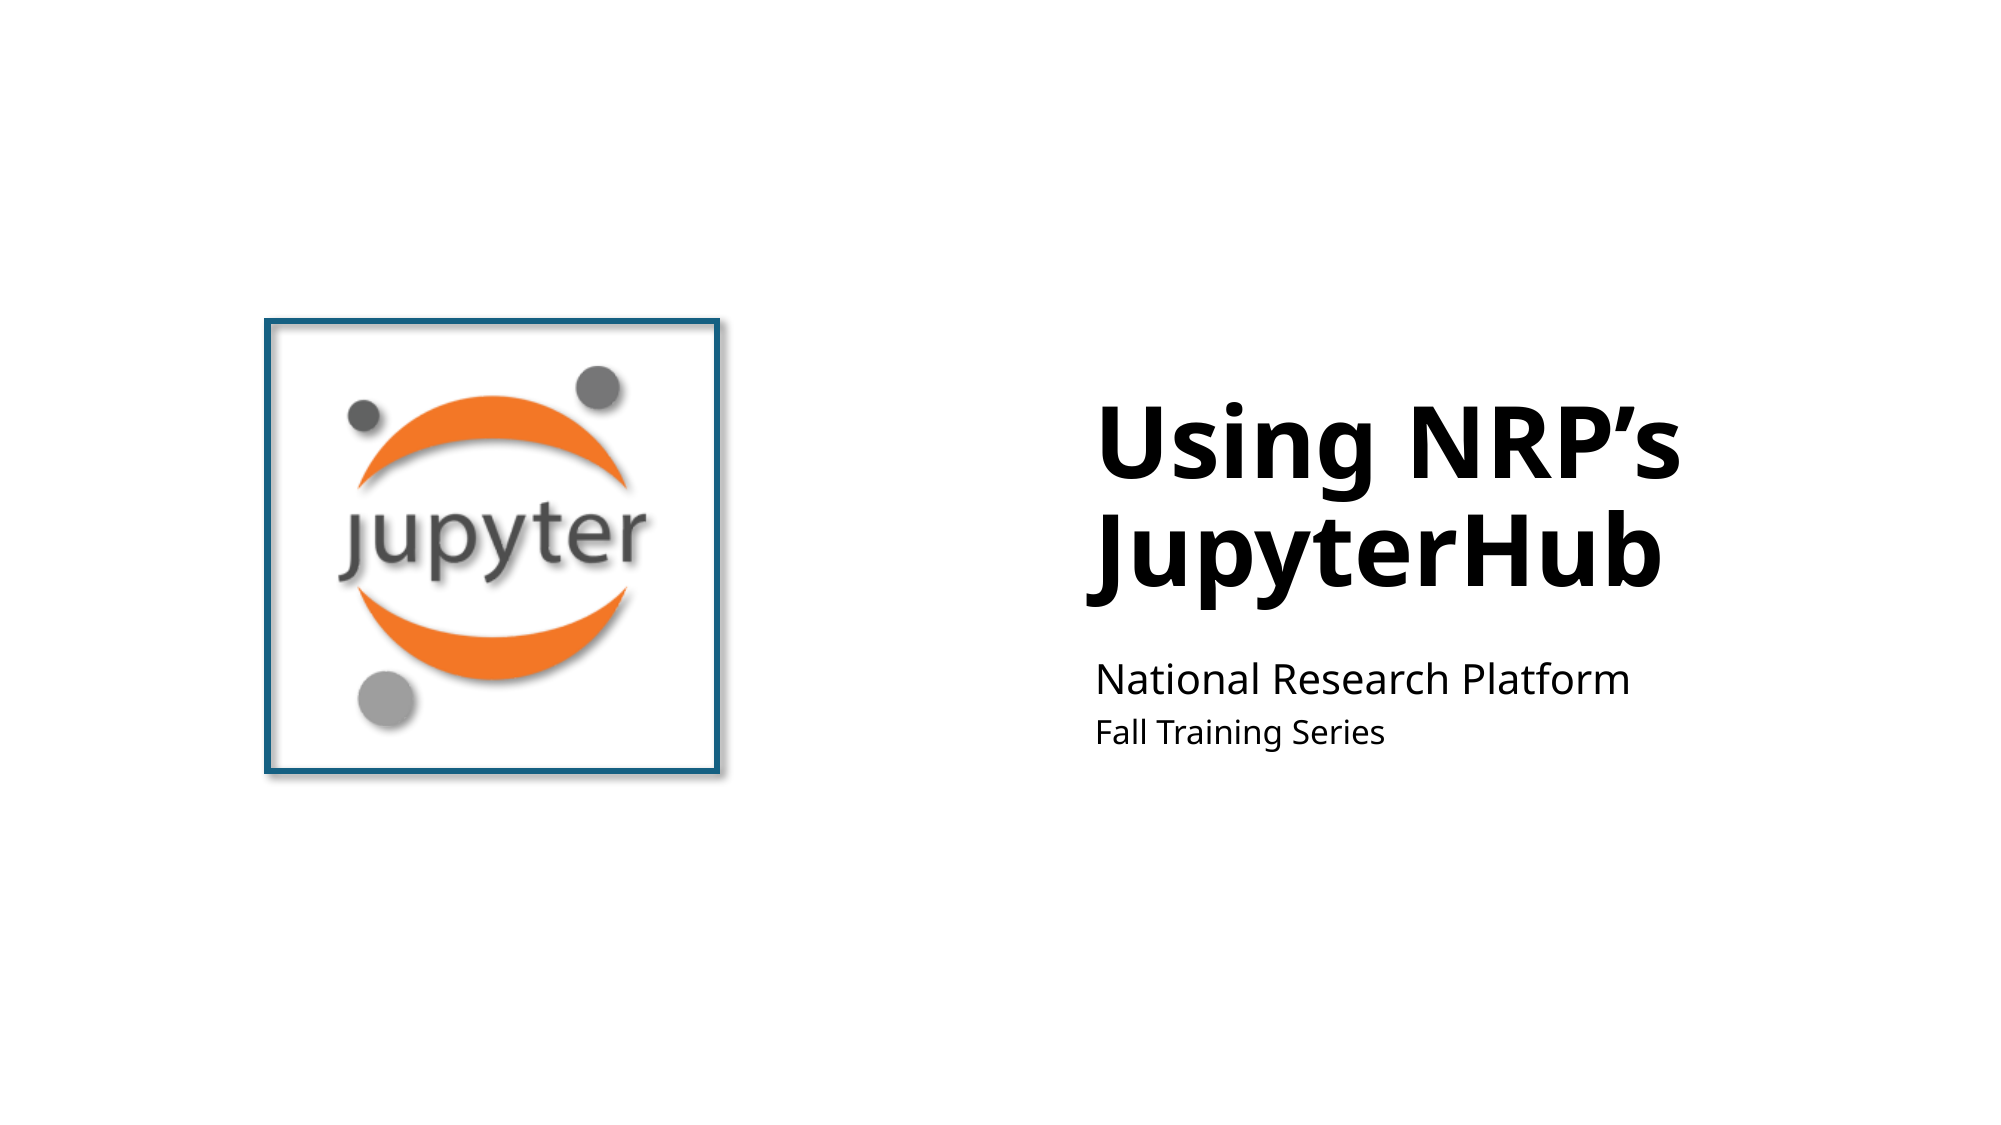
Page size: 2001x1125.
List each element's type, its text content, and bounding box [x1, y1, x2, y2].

picture [270, 323, 715, 769]
list National Research Platform Fall Training Series [1079, 635, 1900, 881]
title Using NRP’s JupyterHub [1079, 212, 1900, 616]
